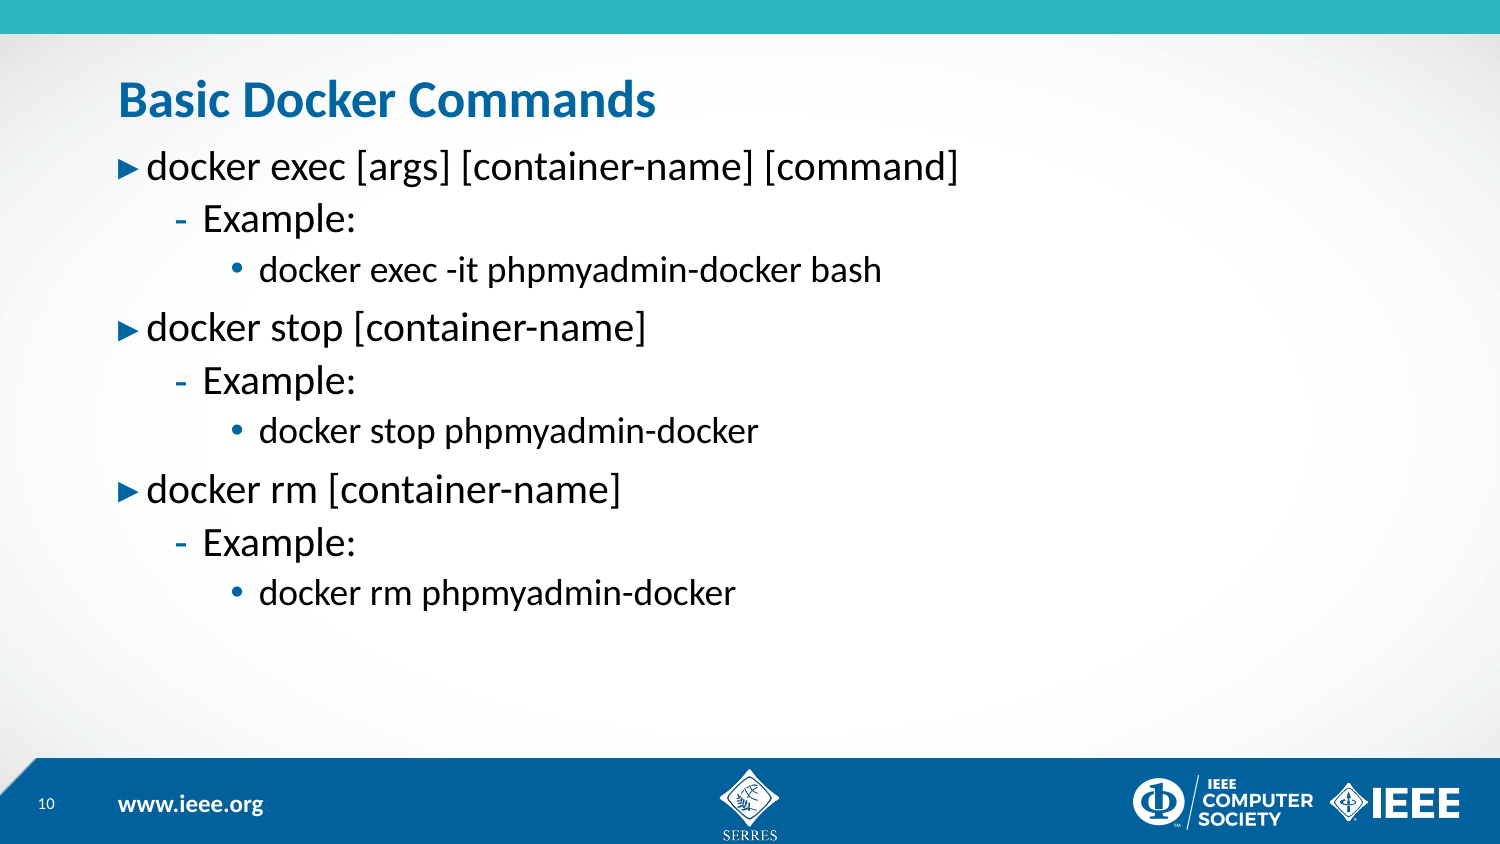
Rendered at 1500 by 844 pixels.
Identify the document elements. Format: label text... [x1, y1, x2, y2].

slide_number 10 [22, 775, 93, 830]
title Basic Docker Commands [103, 68, 1397, 136]
picture [706, 766, 794, 844]
list docker exec [args] [container-name] [command] Example: docker exec -it phpmyadmin-docker bash docker stop [container-name] Example: docker stop phpmyadmin-docker docker rm [container-name] Example: docker rm phpmyadmin-docker [103, 136, 1397, 710]
picture [1133, 775, 1313, 830]
